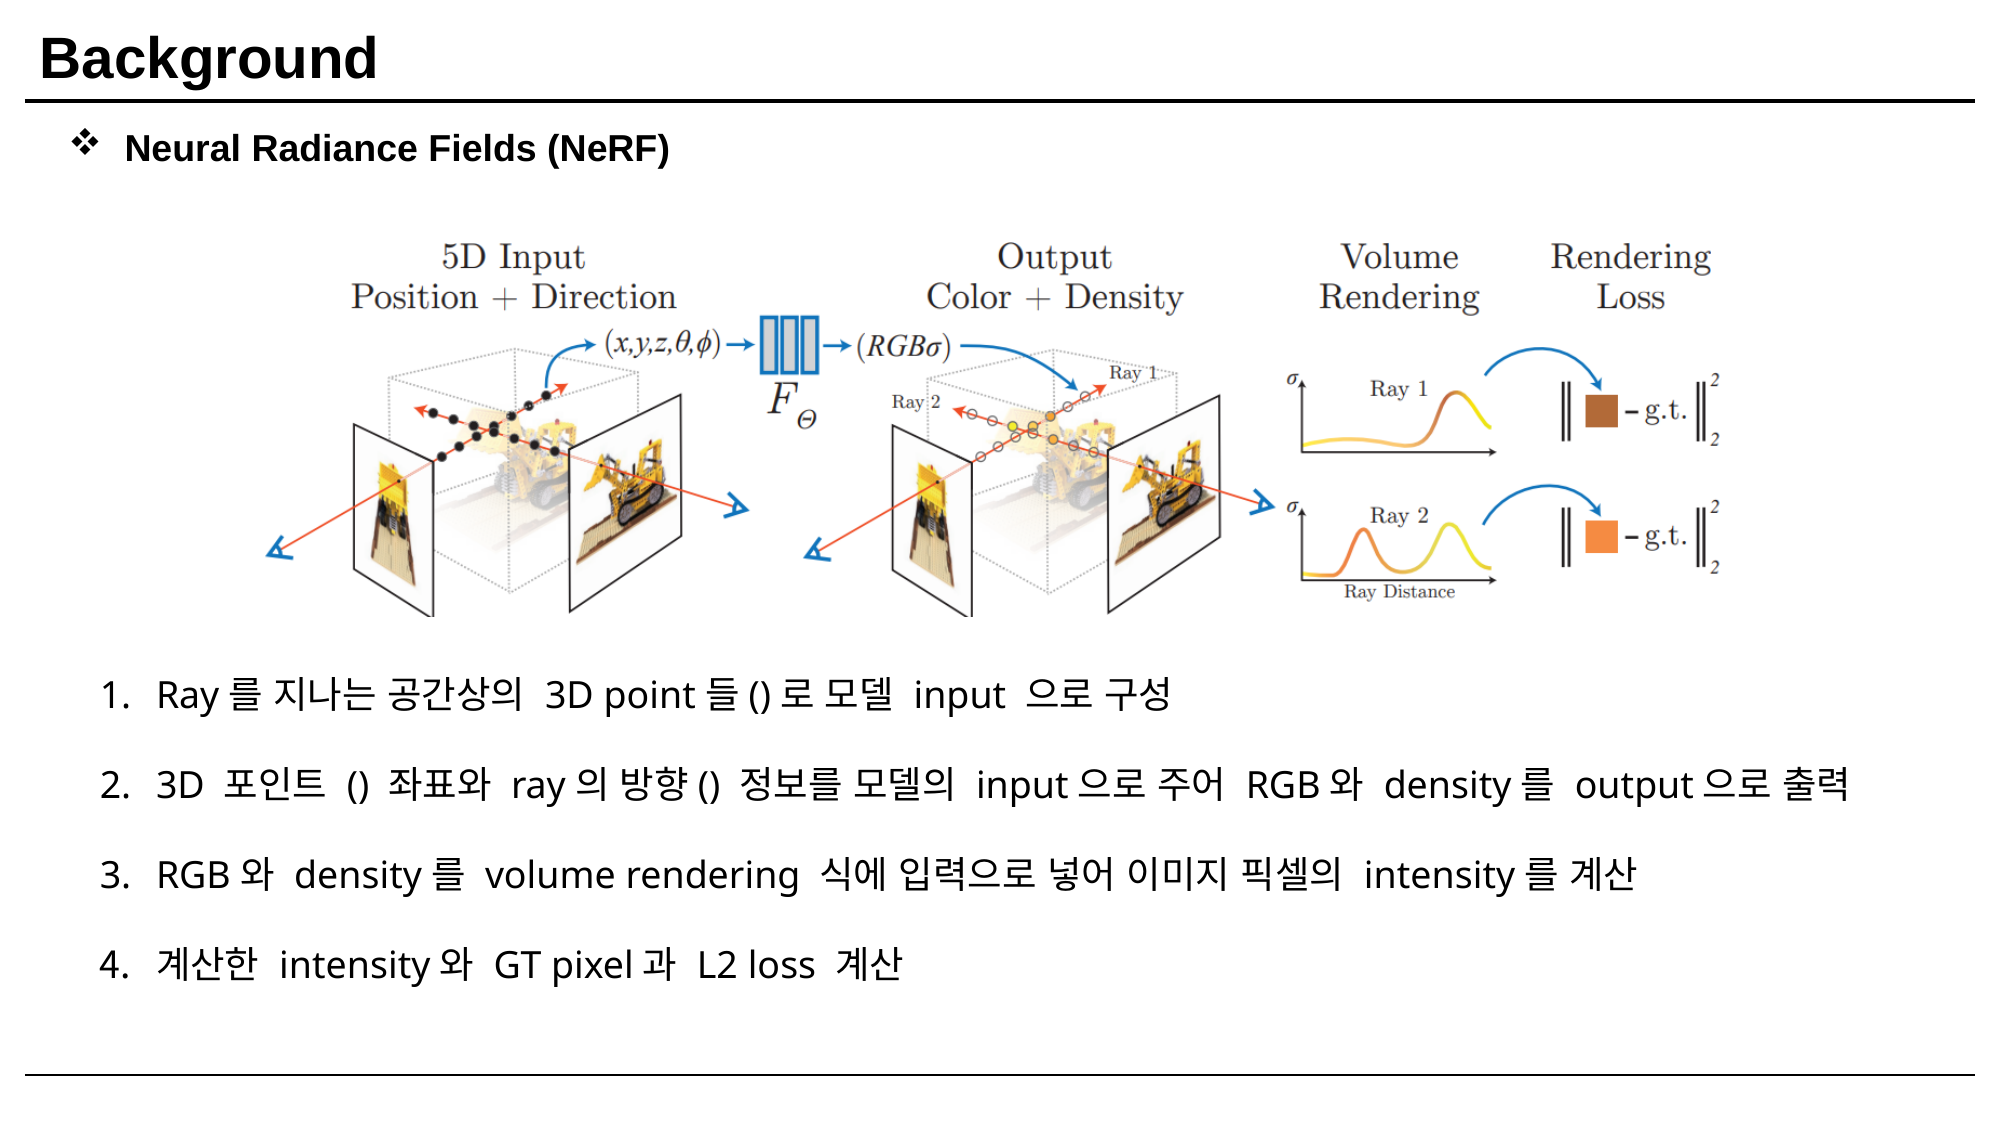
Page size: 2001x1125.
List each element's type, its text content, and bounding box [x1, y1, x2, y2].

text_box Background [24, 13, 779, 98]
text_box Neural Radiance Fields (NeRF) [53, 116, 930, 177]
picture [261, 228, 1739, 617]
